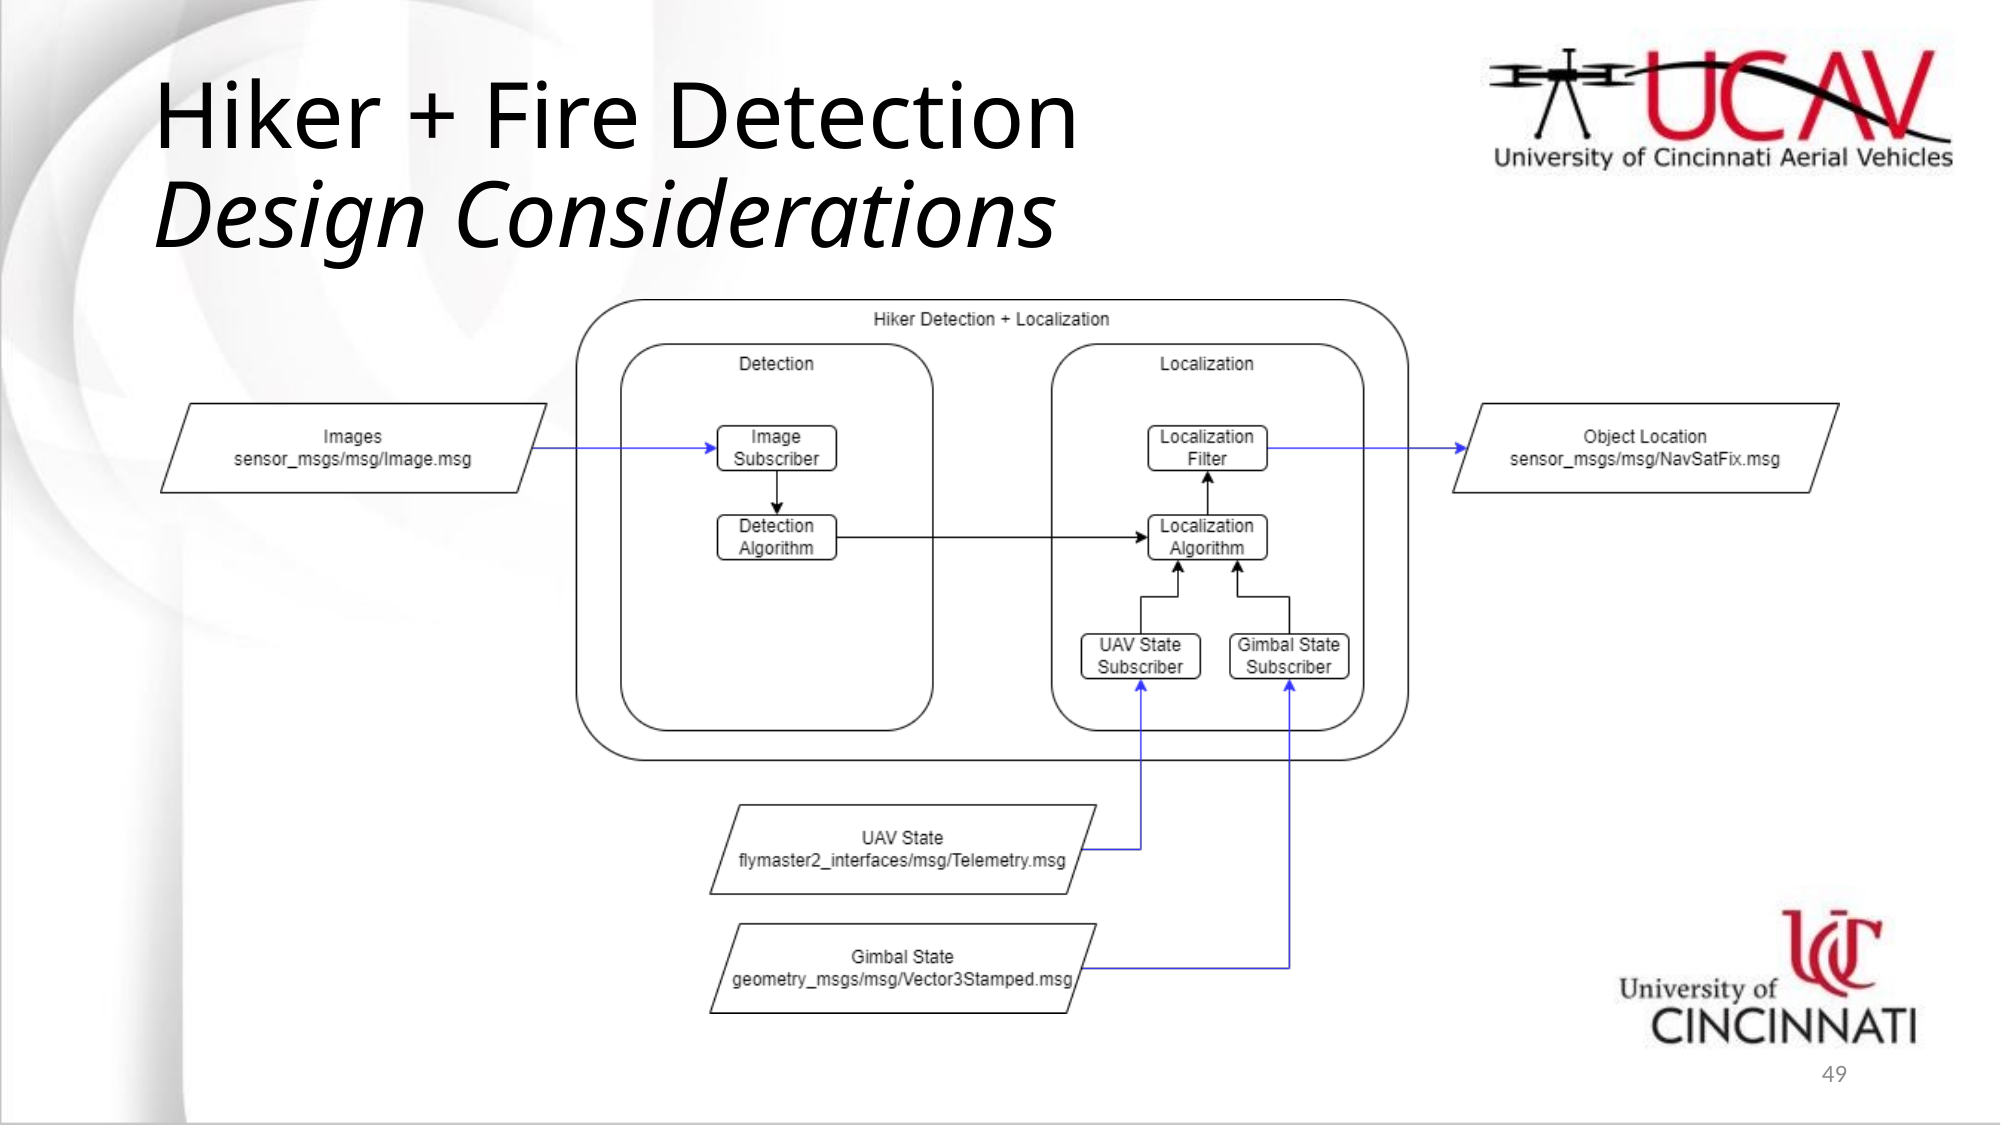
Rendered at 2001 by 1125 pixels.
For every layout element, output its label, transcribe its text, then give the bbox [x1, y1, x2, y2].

title Hiker + Fire Detection Design Considerations [137, 59, 1863, 278]
slide_number 49 [1412, 1042, 1863, 1103]
picture [0, 0, 2001, 1125]
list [160, 299, 1840, 1014]
